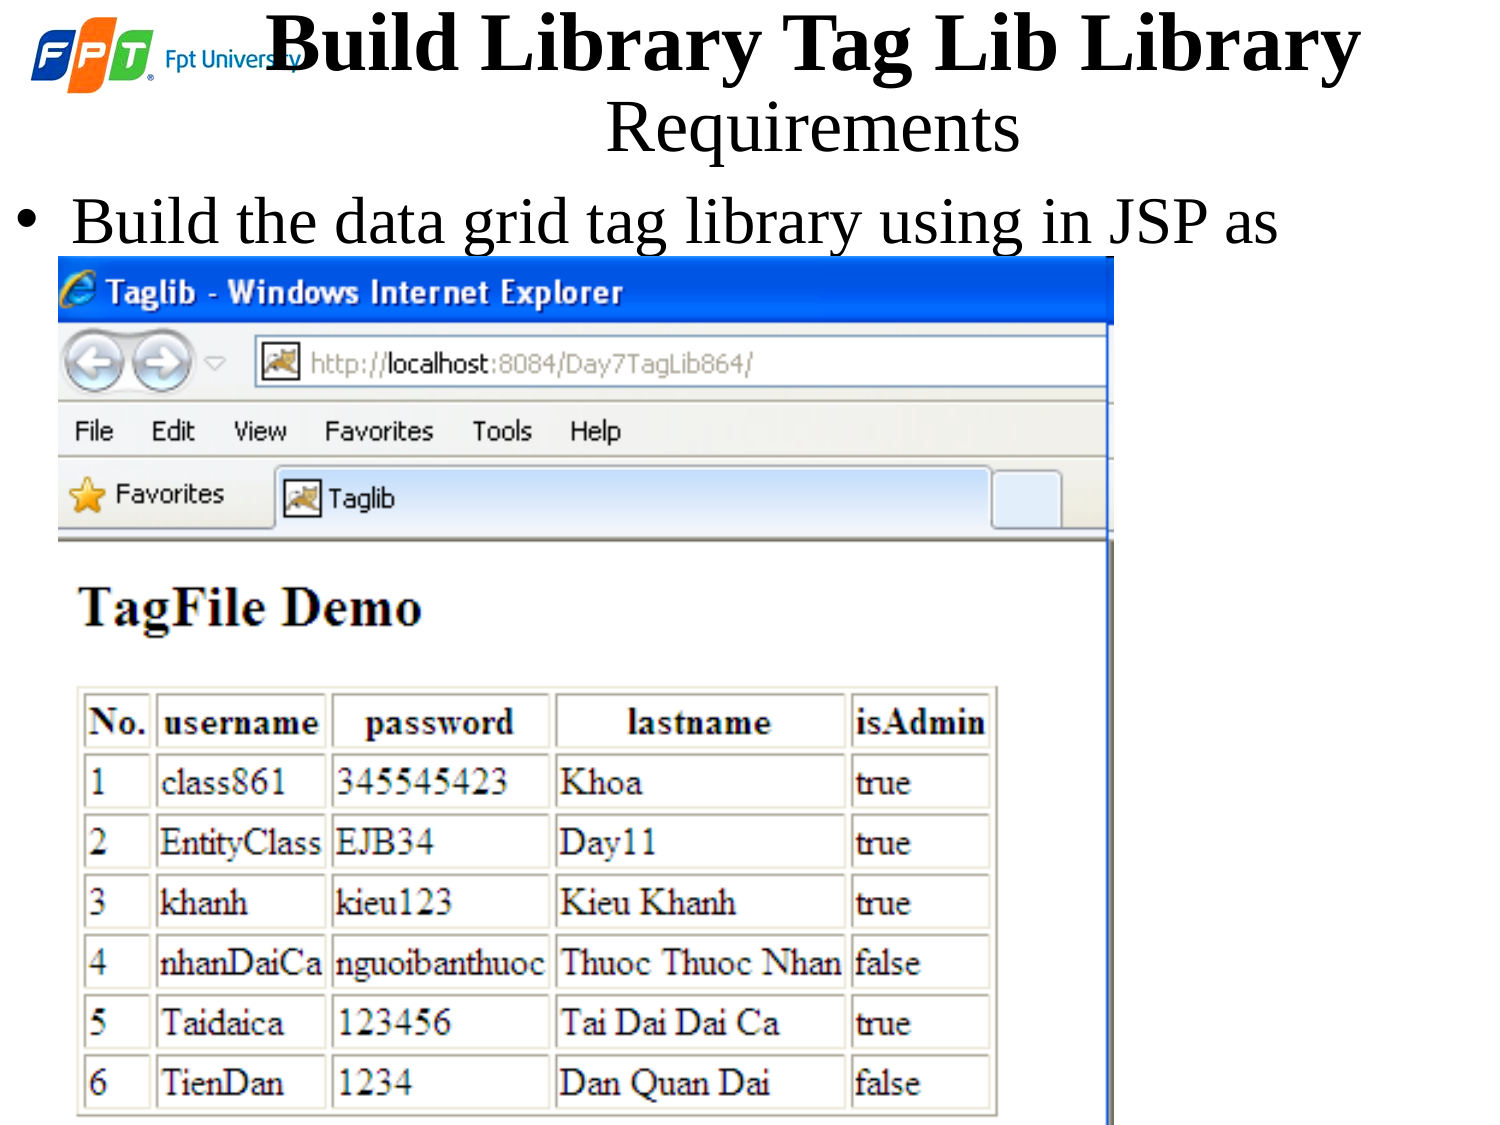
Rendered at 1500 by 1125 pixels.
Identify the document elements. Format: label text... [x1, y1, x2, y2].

title Build Library Tag Lib Library Requirements [150, 0, 1500, 169]
list Build the data grid tag library using in JSP as [0, 169, 1500, 314]
picture [0, 0, 150, 122]
picture [58, 256, 1114, 1125]
